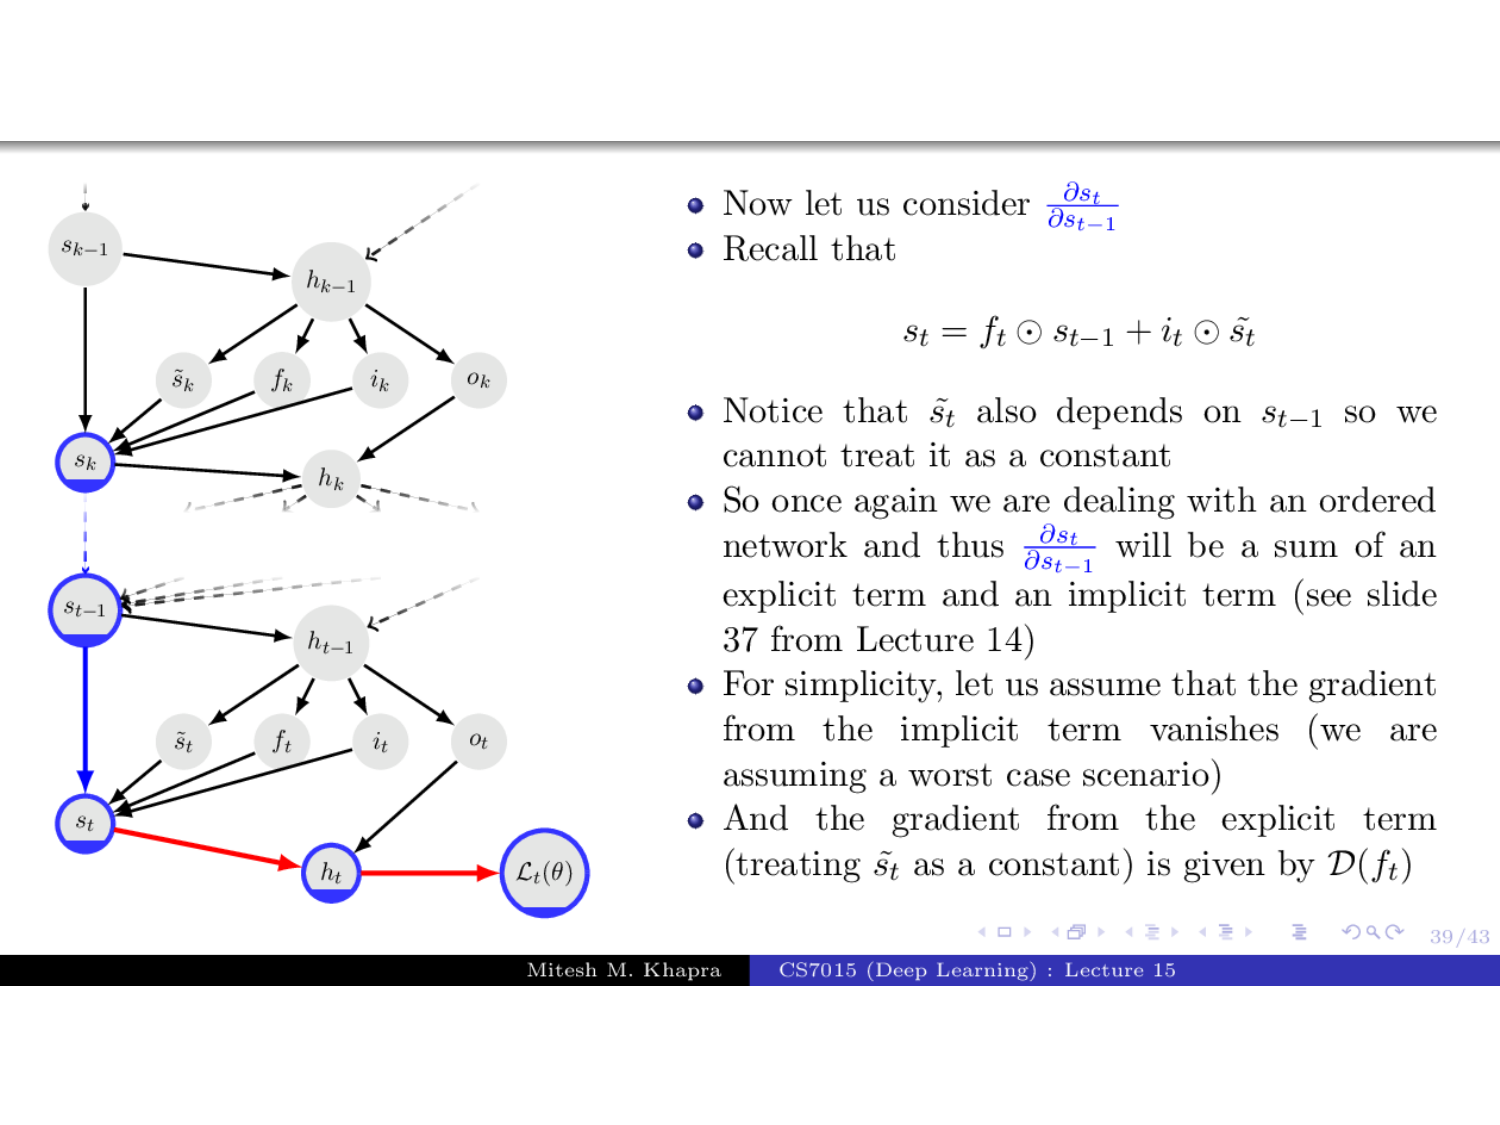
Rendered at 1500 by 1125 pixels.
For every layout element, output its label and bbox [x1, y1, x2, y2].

picture [0, 141, 1500, 986]
